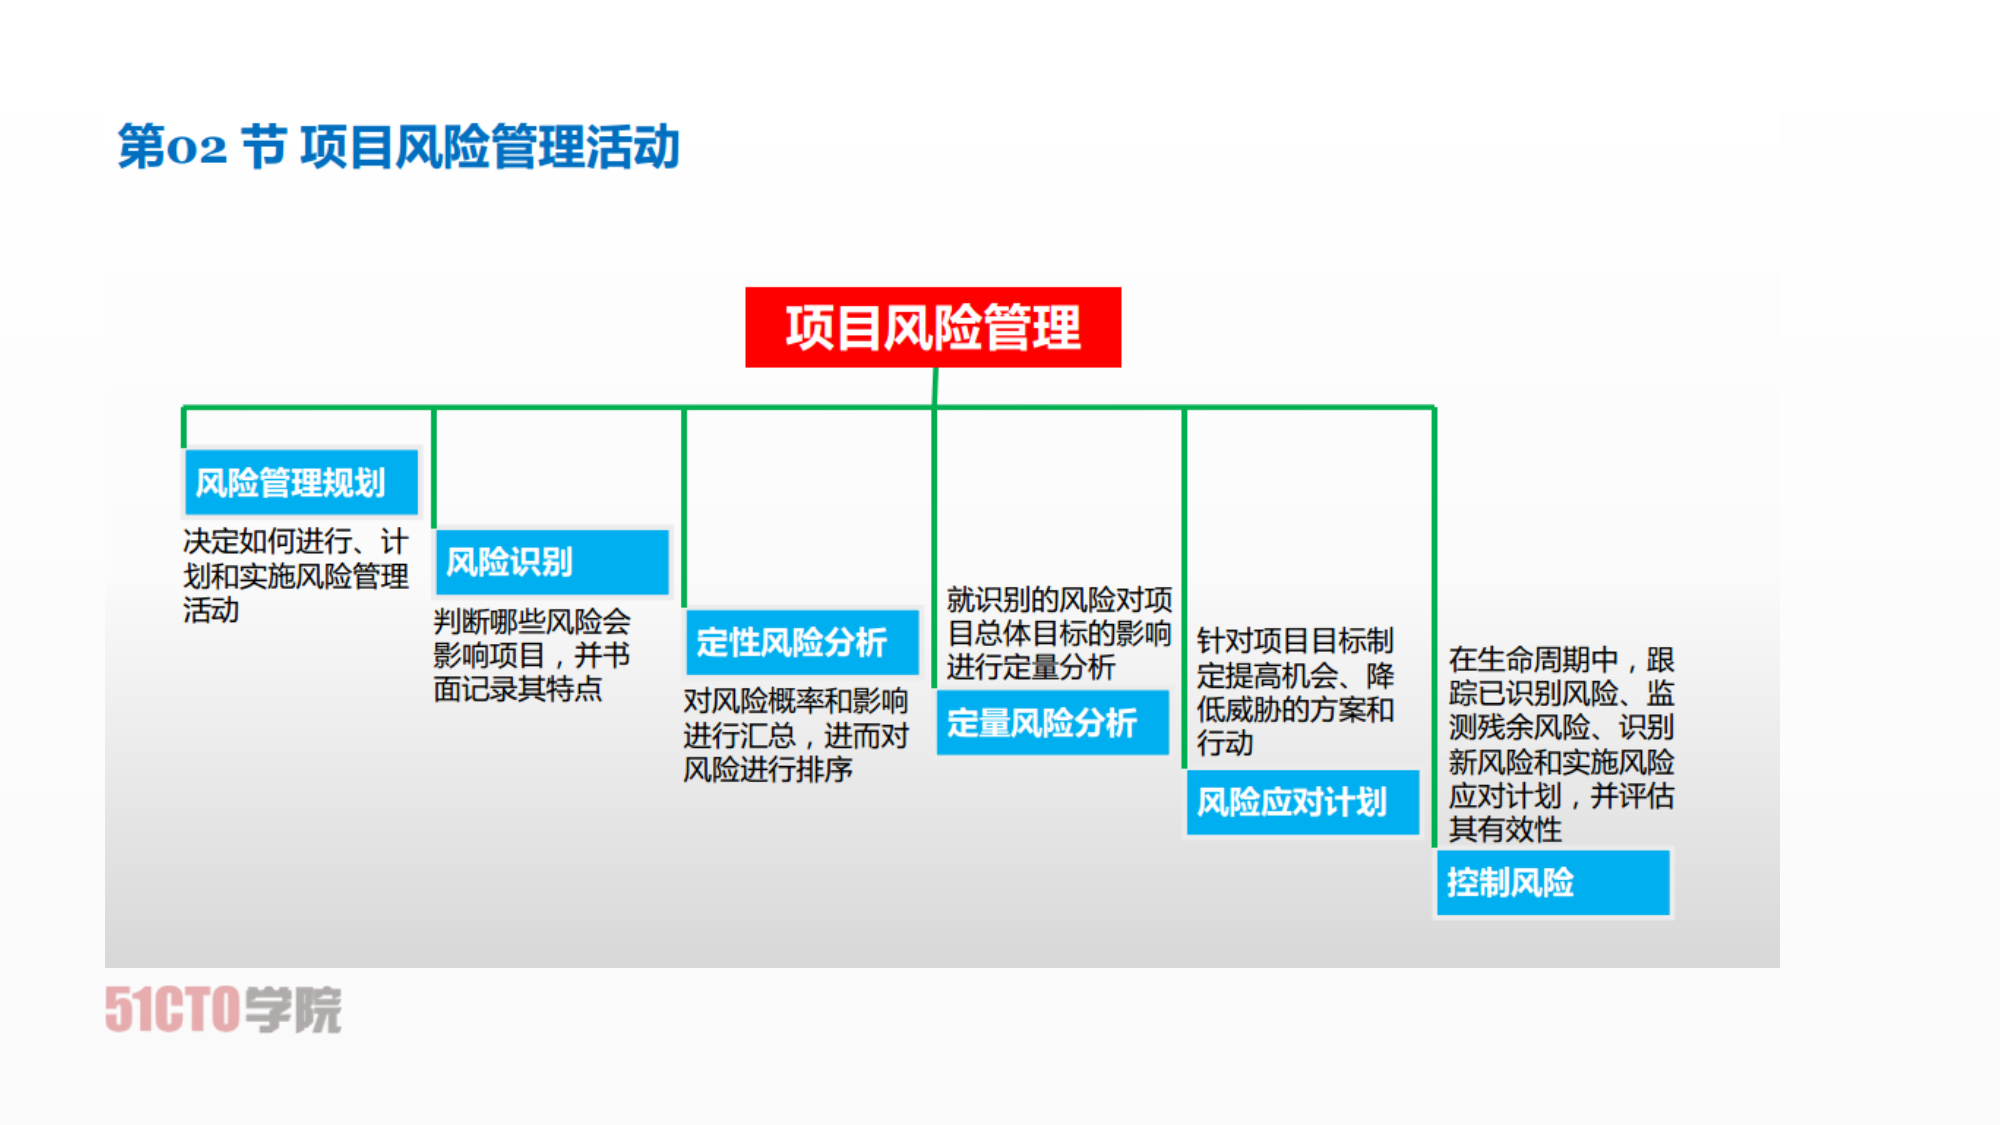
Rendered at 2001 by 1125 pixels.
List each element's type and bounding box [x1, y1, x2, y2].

picture [45, 97, 1780, 1057]
